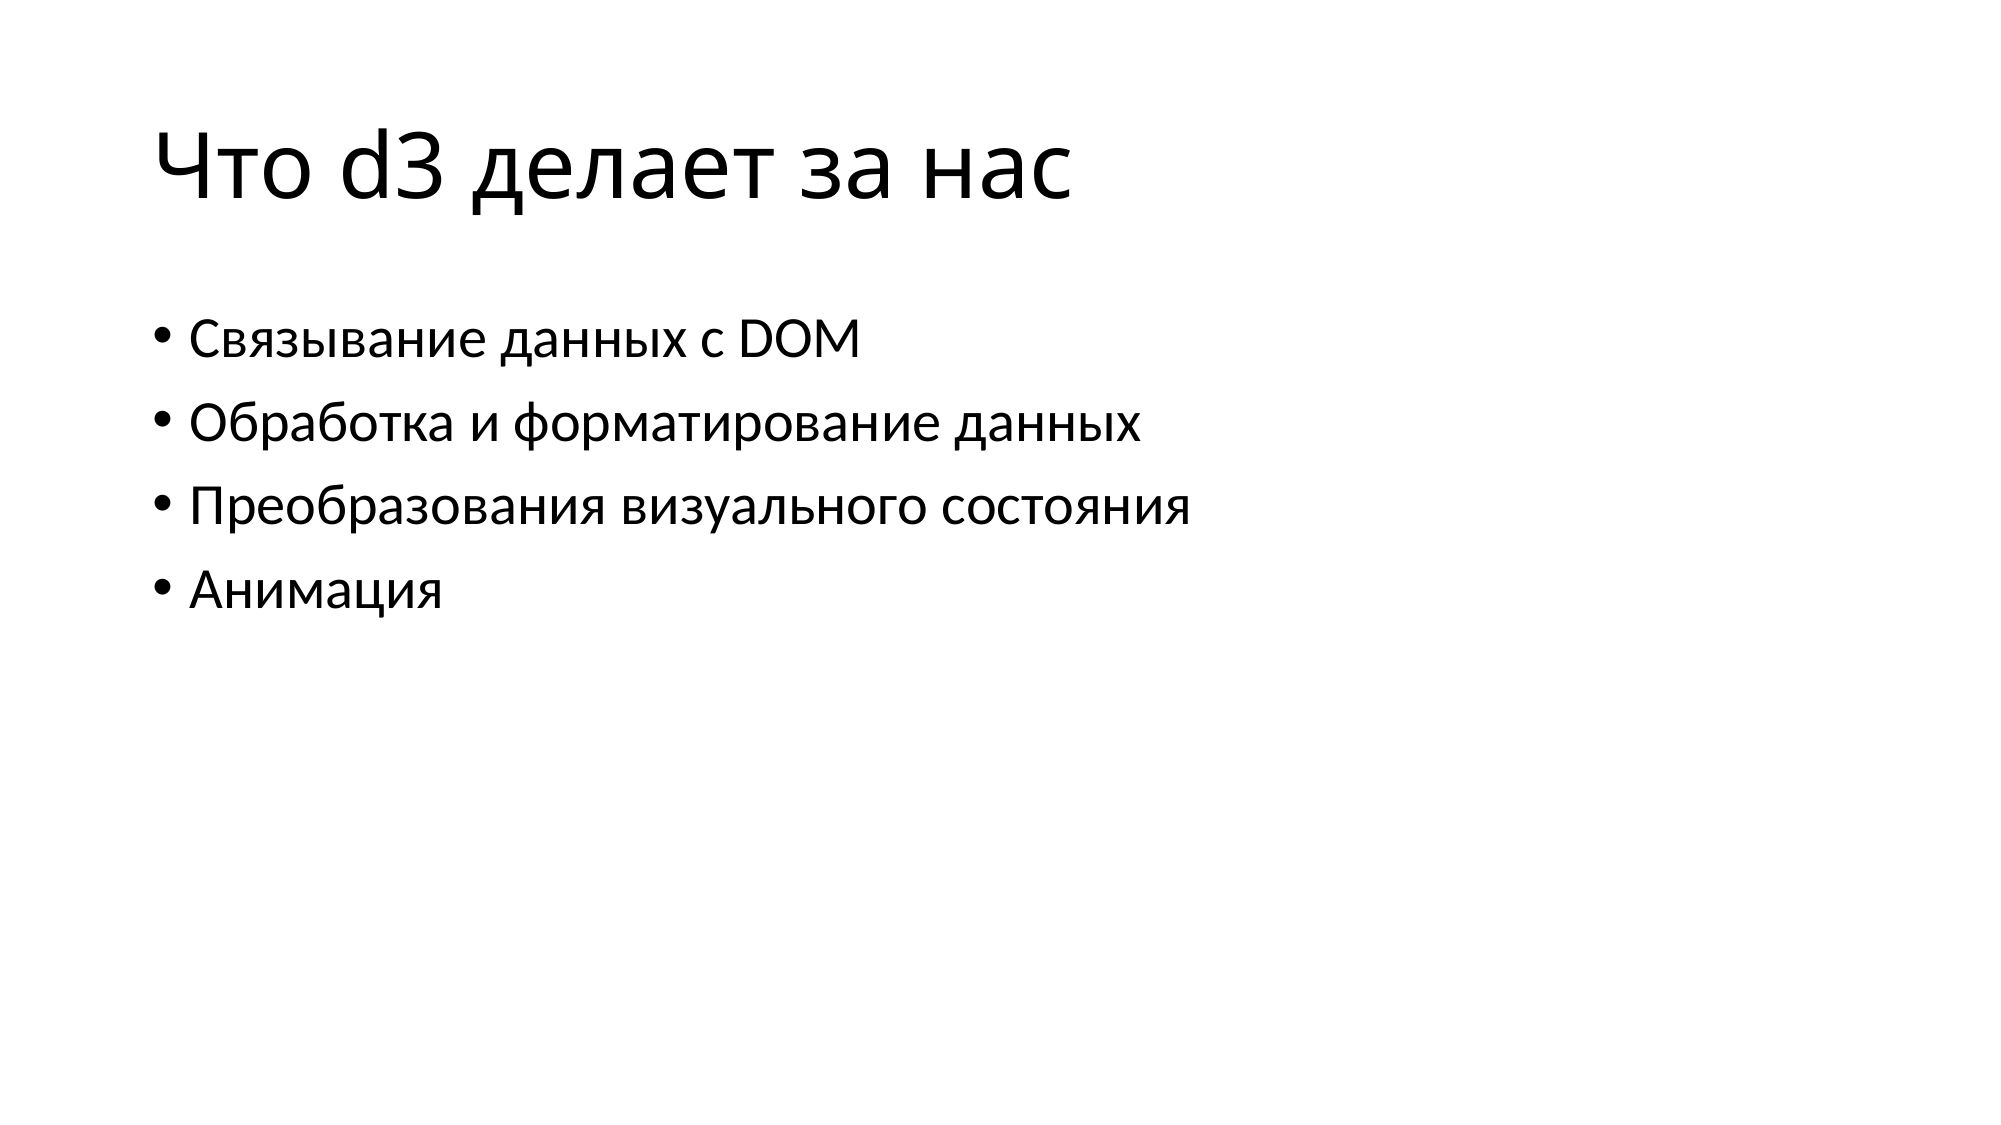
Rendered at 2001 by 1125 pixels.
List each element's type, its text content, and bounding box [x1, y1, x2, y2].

list Связывание данных с DOM Обработка и форматирование данных Преобразования визуального состояния Анимация [137, 299, 1863, 1014]
title Что d3 делает за нас [137, 59, 1863, 278]
